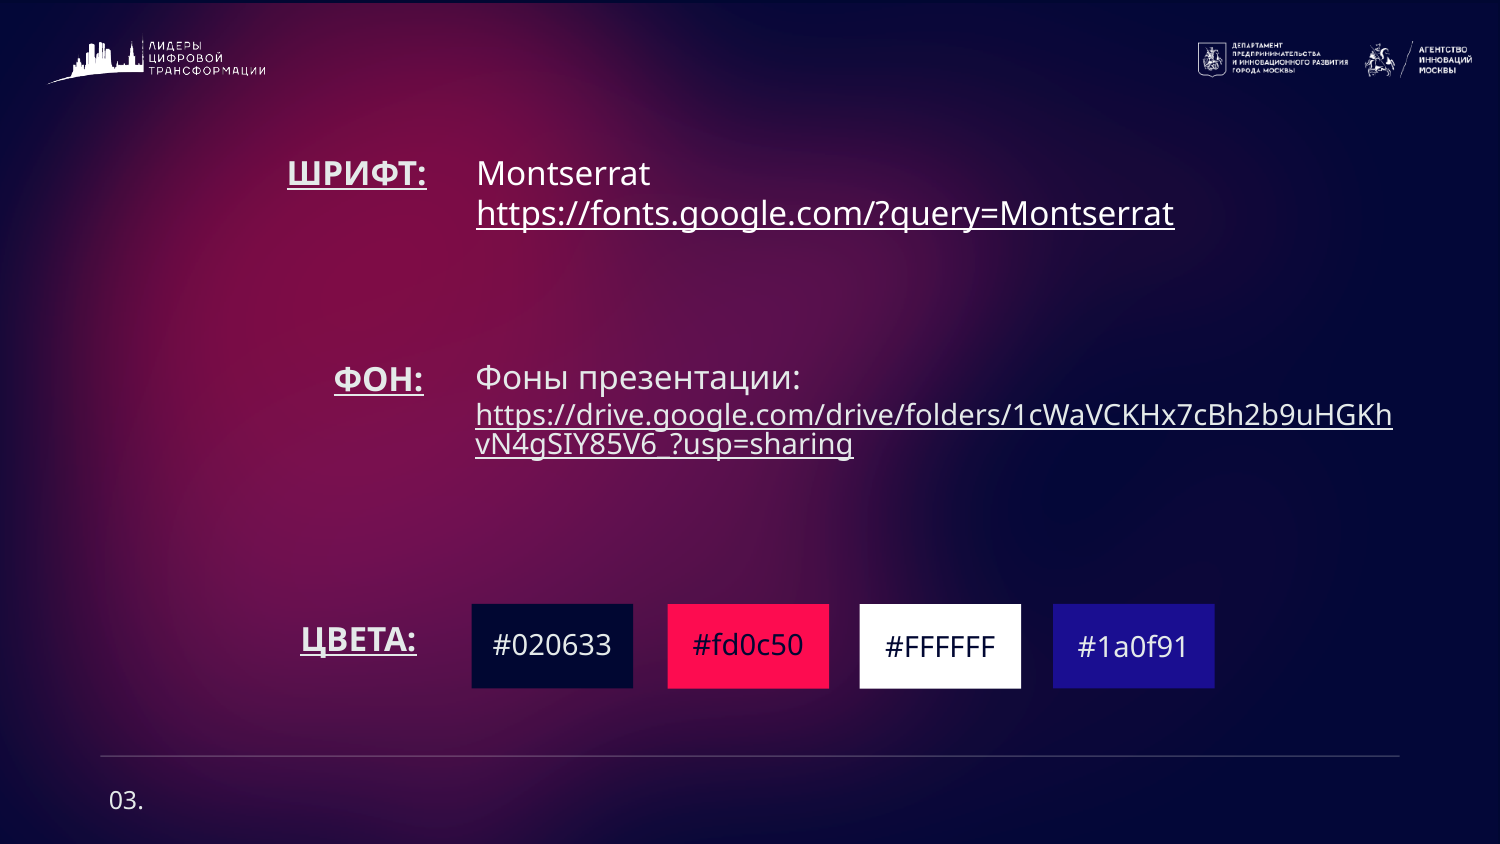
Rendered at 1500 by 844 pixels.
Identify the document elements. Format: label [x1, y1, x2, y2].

picture [0, 3, 1498, 844]
text_box [44, 32, 266, 85]
